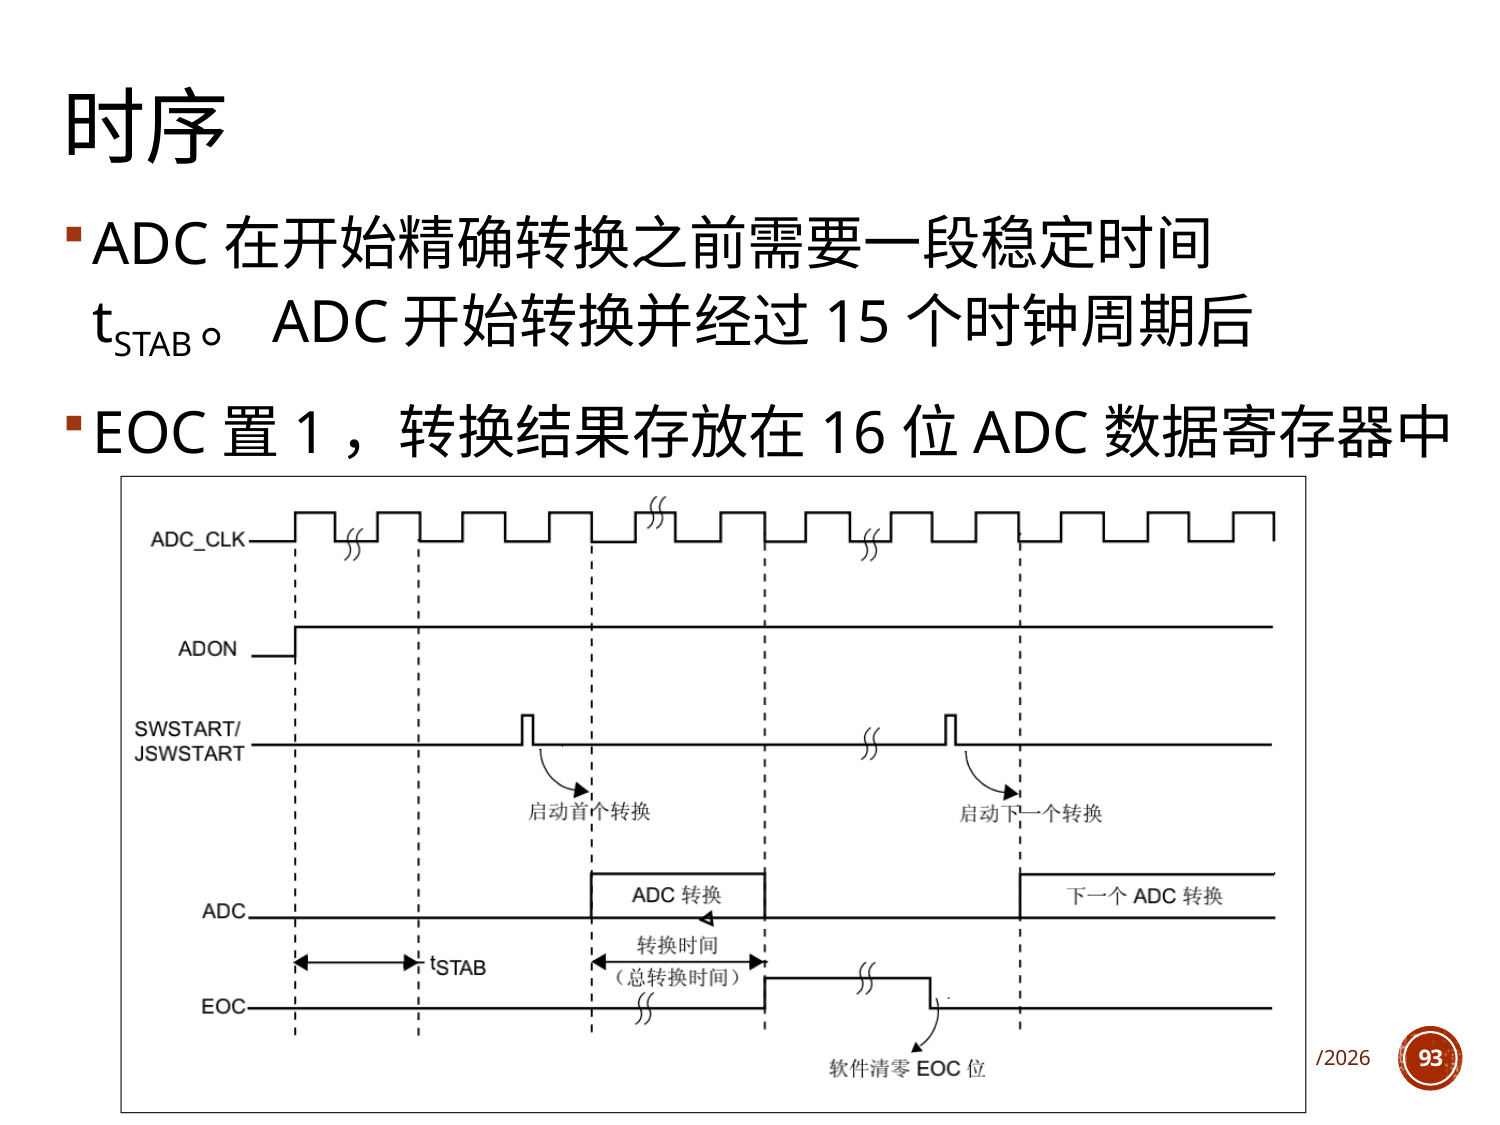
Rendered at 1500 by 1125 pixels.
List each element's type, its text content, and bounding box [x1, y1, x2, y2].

slide_number 93 [1391, 1028, 1471, 1089]
picture [112, 463, 1316, 1125]
title 时序 [47, 46, 1471, 191]
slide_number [1317, 1028, 1386, 1089]
list ADC在开始精确转换之前需要一段稳定时间tSTAB。ADC开始转换并经过15个时钟周期后 EOC置1，转换结果存放在16位ADC数据寄存器中 [47, 191, 1471, 1059]
